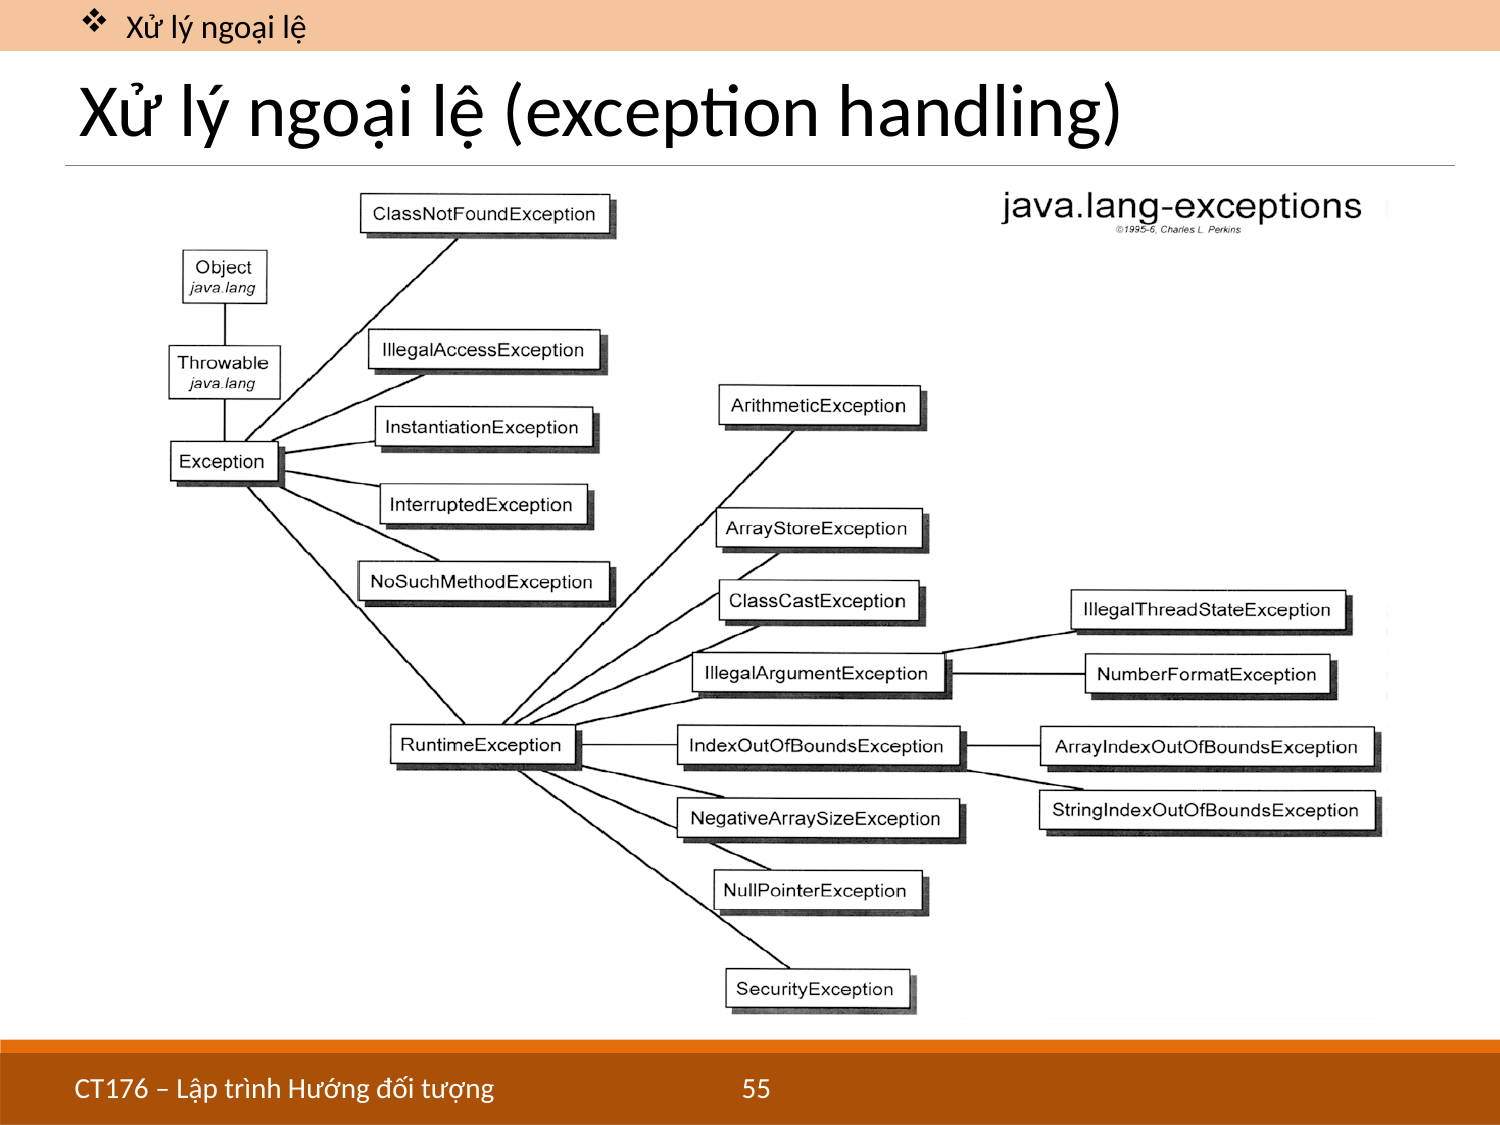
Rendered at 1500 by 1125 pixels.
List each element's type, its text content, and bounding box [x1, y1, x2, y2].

picture [163, 182, 1388, 1020]
title Xử lý ngoại lệ (exception handling) [64, 59, 1455, 165]
slide_number Xử lý ngoại lệ [64, 1, 1353, 49]
